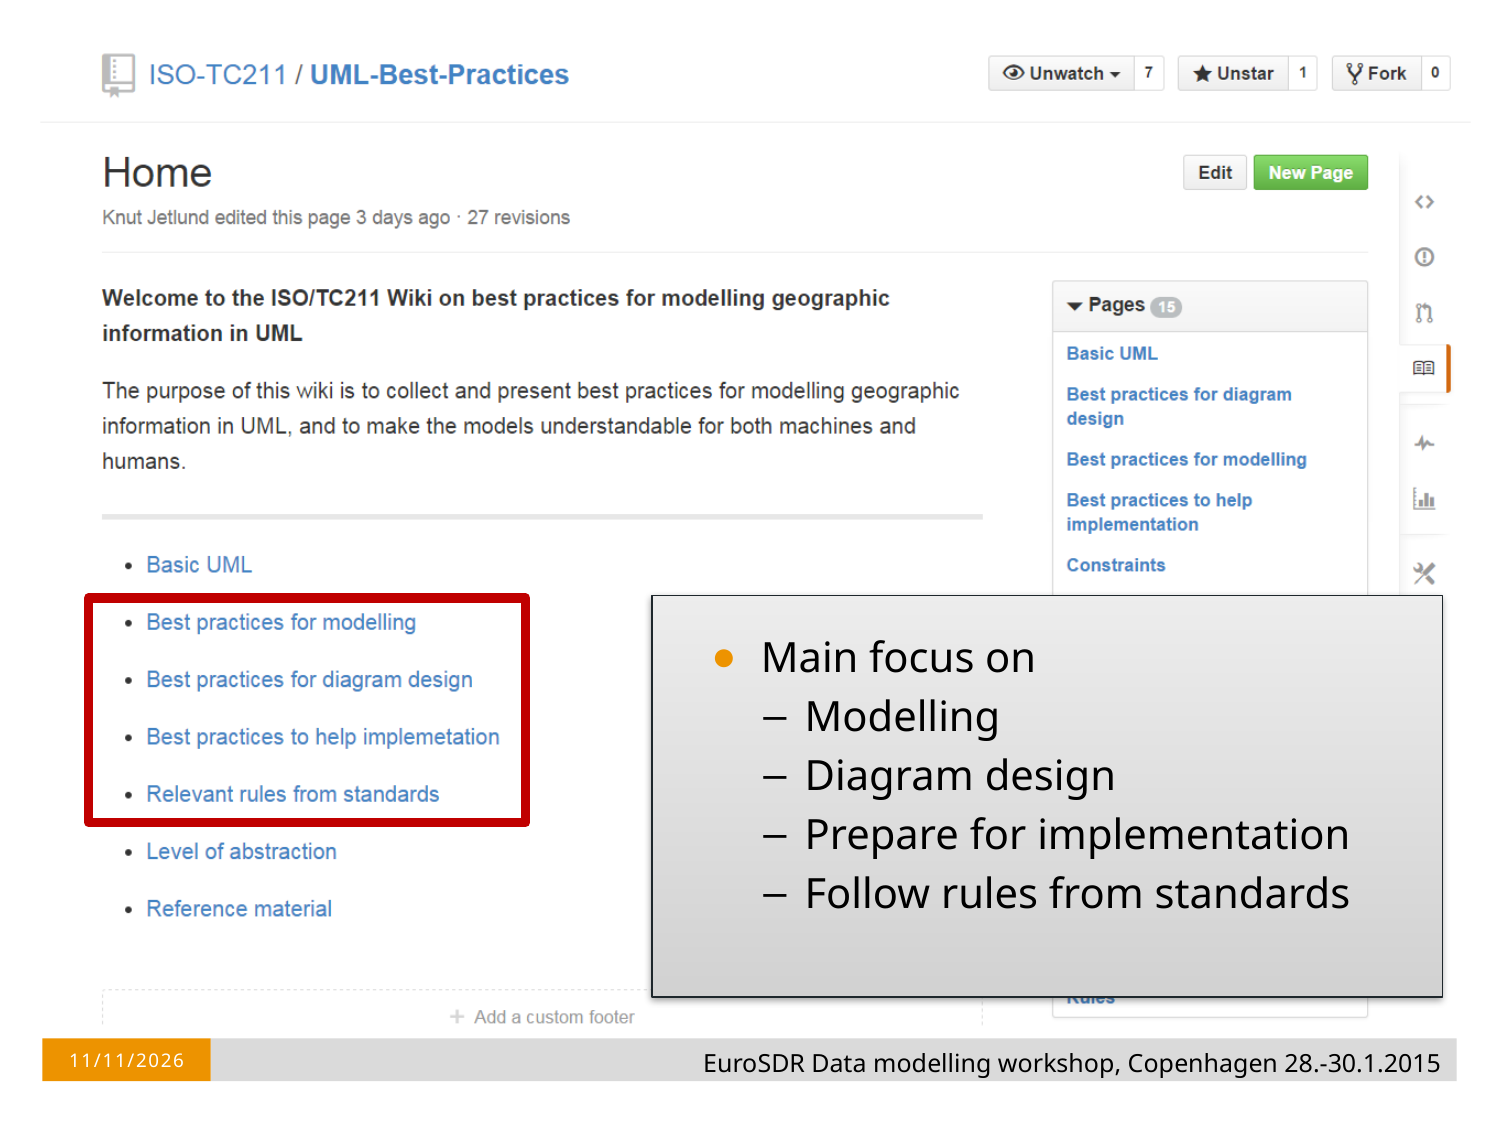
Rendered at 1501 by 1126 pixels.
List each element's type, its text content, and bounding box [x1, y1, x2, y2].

footer EuroSDR Data modelling workshop, Copenhagen 28.-30.1.2015 [253, 1047, 1443, 1076]
picture [0, 0, 1471, 1027]
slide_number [42, 1047, 211, 1076]
